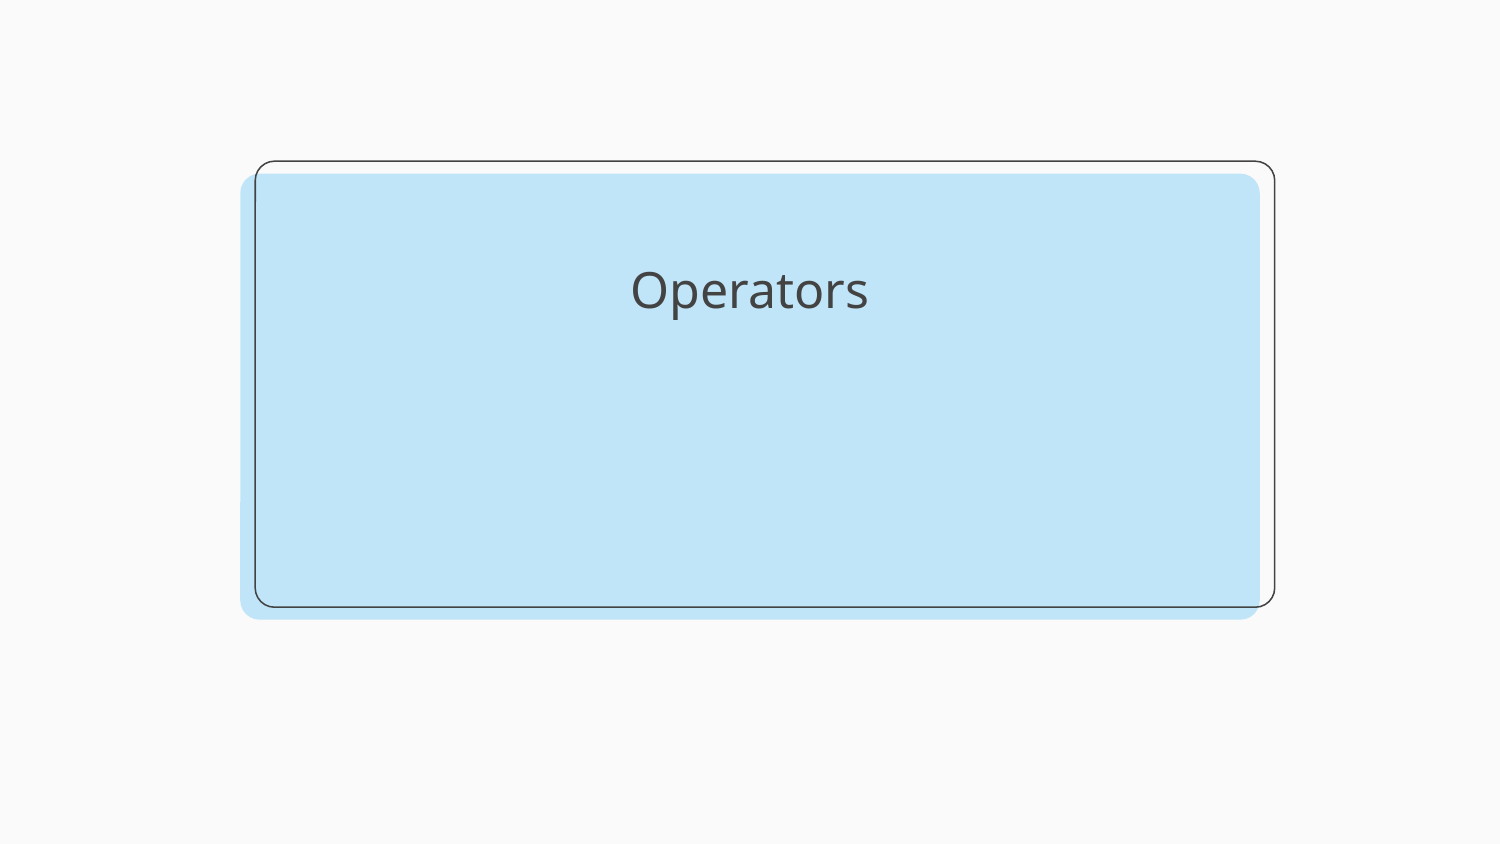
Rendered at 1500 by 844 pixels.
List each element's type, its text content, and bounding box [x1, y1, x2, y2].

title Operators [367, 270, 1133, 334]
